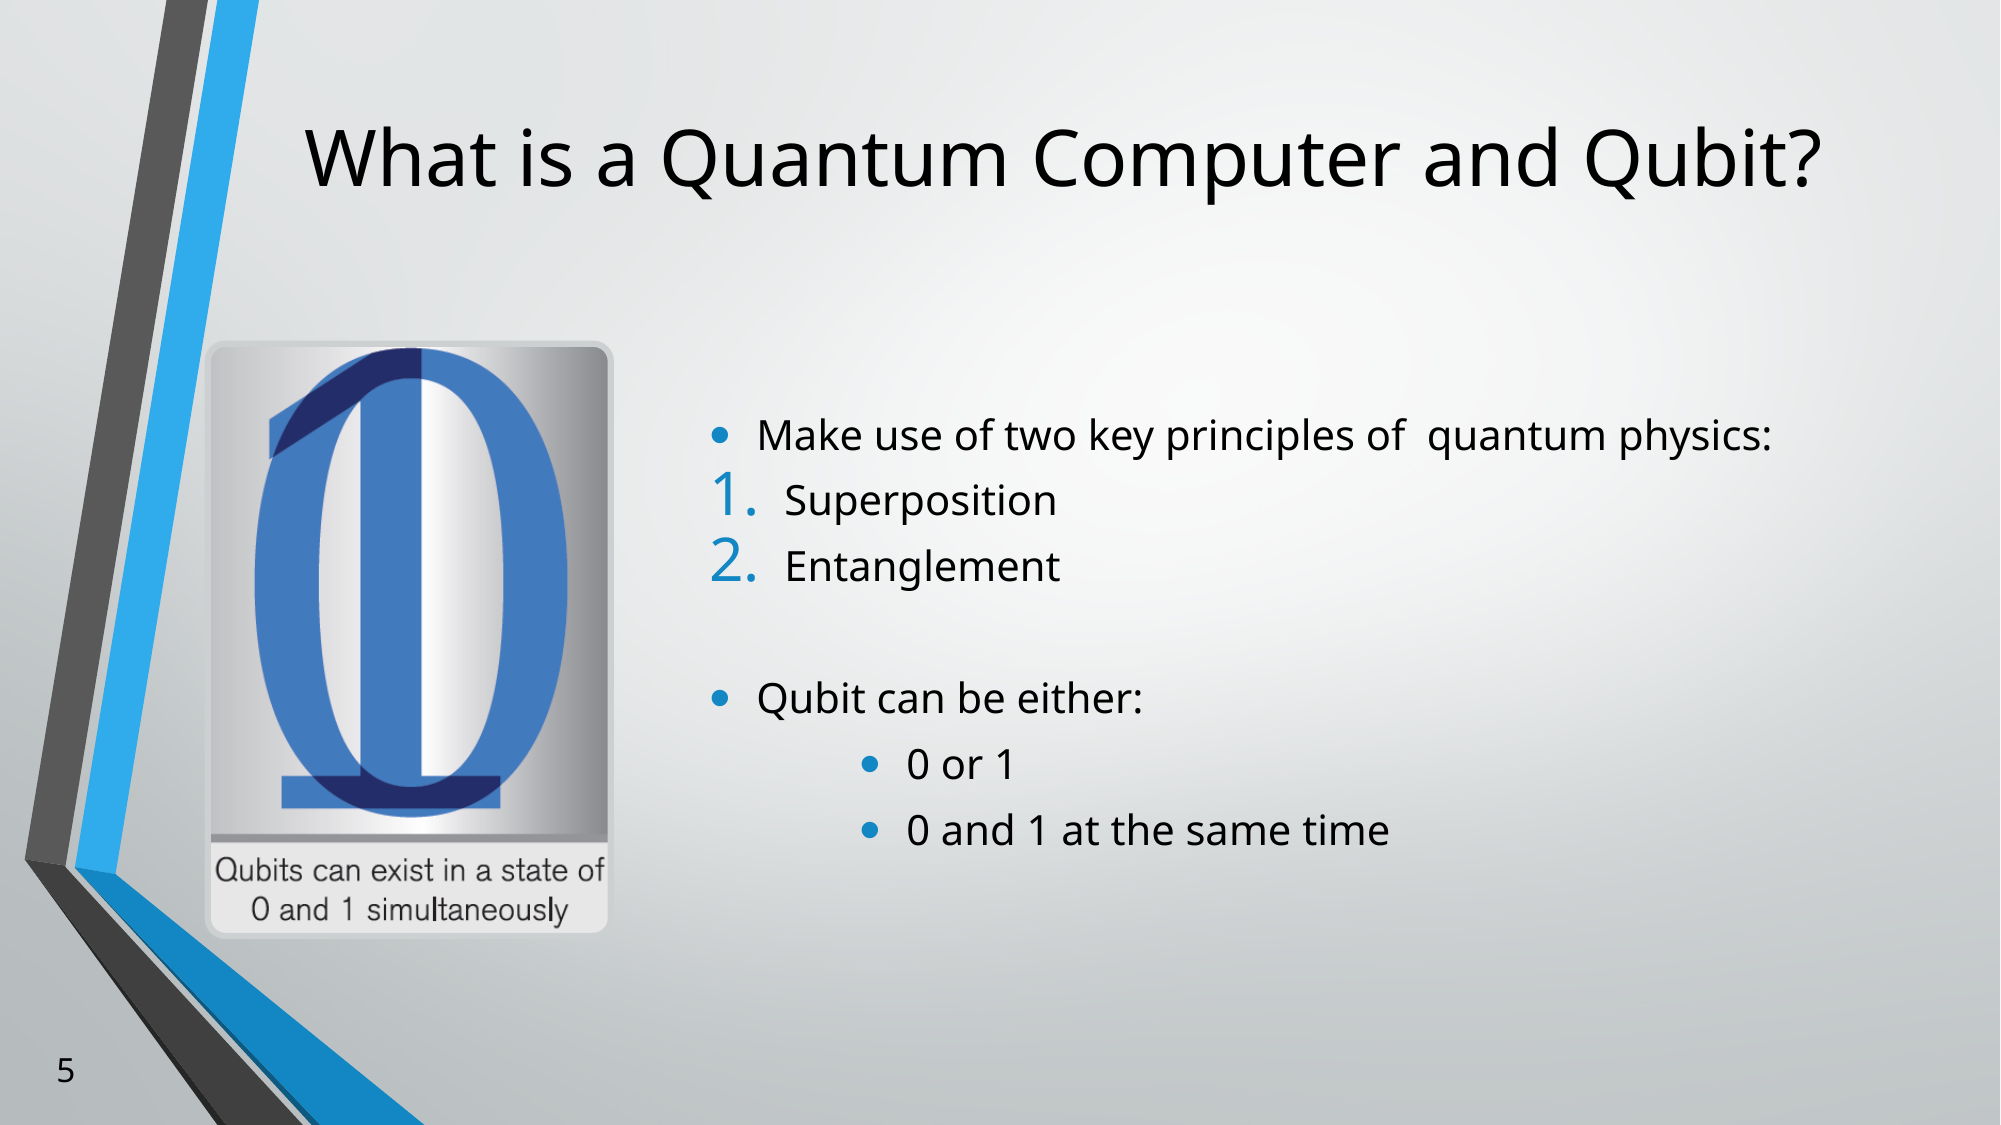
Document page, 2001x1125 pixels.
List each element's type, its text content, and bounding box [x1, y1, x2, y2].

list Make use of two key principles of quantum physics: Superposition Entanglement Qubit can be either: 0 or 1 0 and 1 at the same time [694, 327, 1907, 991]
picture [207, 343, 612, 937]
title What is a Quantum Computer and Qubit? [241, 57, 1886, 253]
slide_number 5 [0, 1042, 91, 1103]
